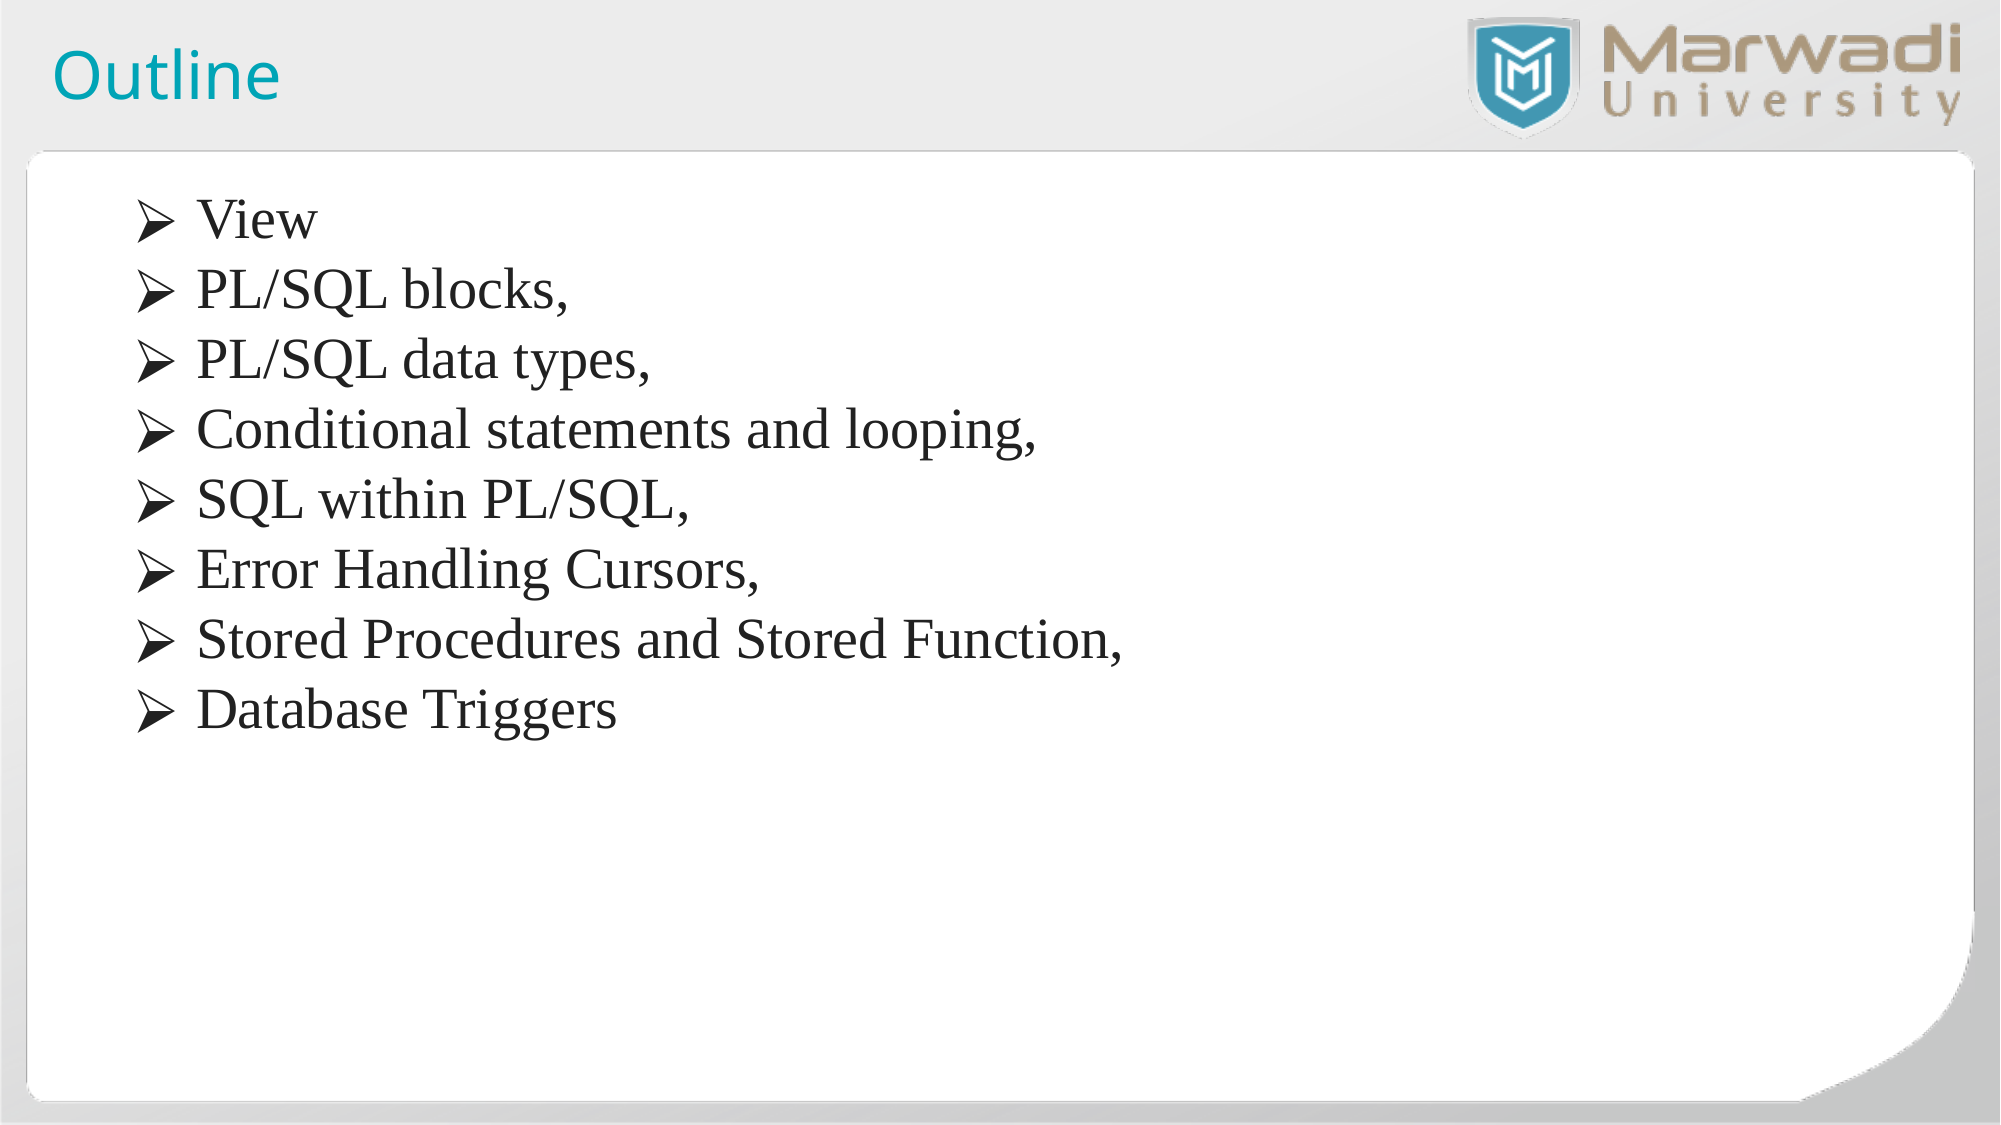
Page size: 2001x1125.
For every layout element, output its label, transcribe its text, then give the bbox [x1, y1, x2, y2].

text_box View PL/SQL blocks, PL/SQL data types, Conditional statements and looping, SQL within PL/SQL, Error Handling Cursors, Stored Procedures and Stored Function, Database Triggers [119, 172, 1429, 748]
text_box Outline [36, 17, 1445, 128]
picture [0, 0, 2000, 1125]
